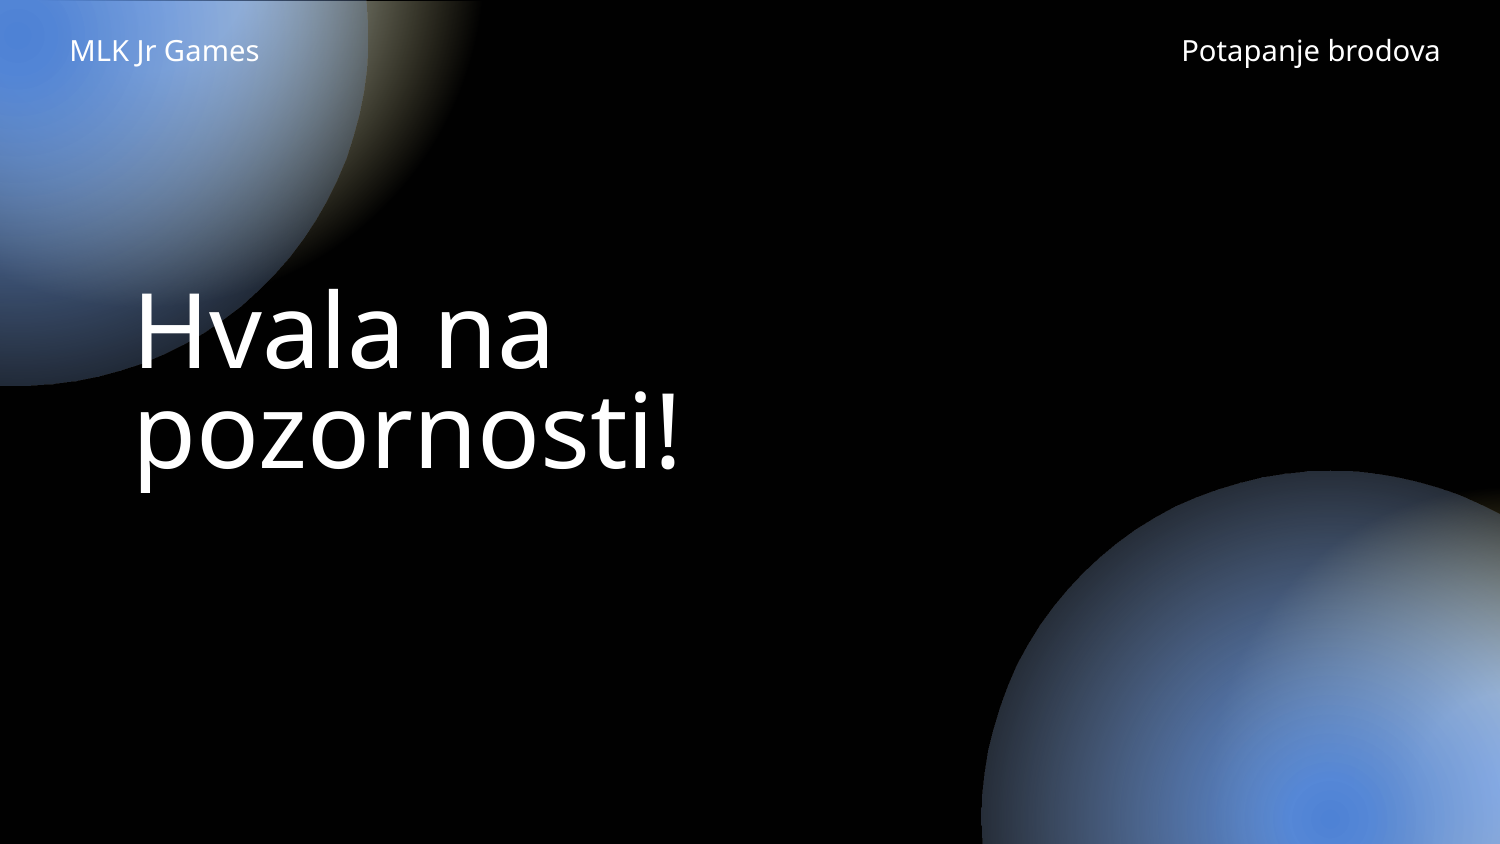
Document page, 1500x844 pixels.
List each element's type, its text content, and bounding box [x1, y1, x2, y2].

title Hvala na pozornosti! [116, 361, 750, 504]
subtitle Potapanje brodova [1113, 26, 1487, 74]
subtitle MLK Jr Games [31, 26, 405, 74]
